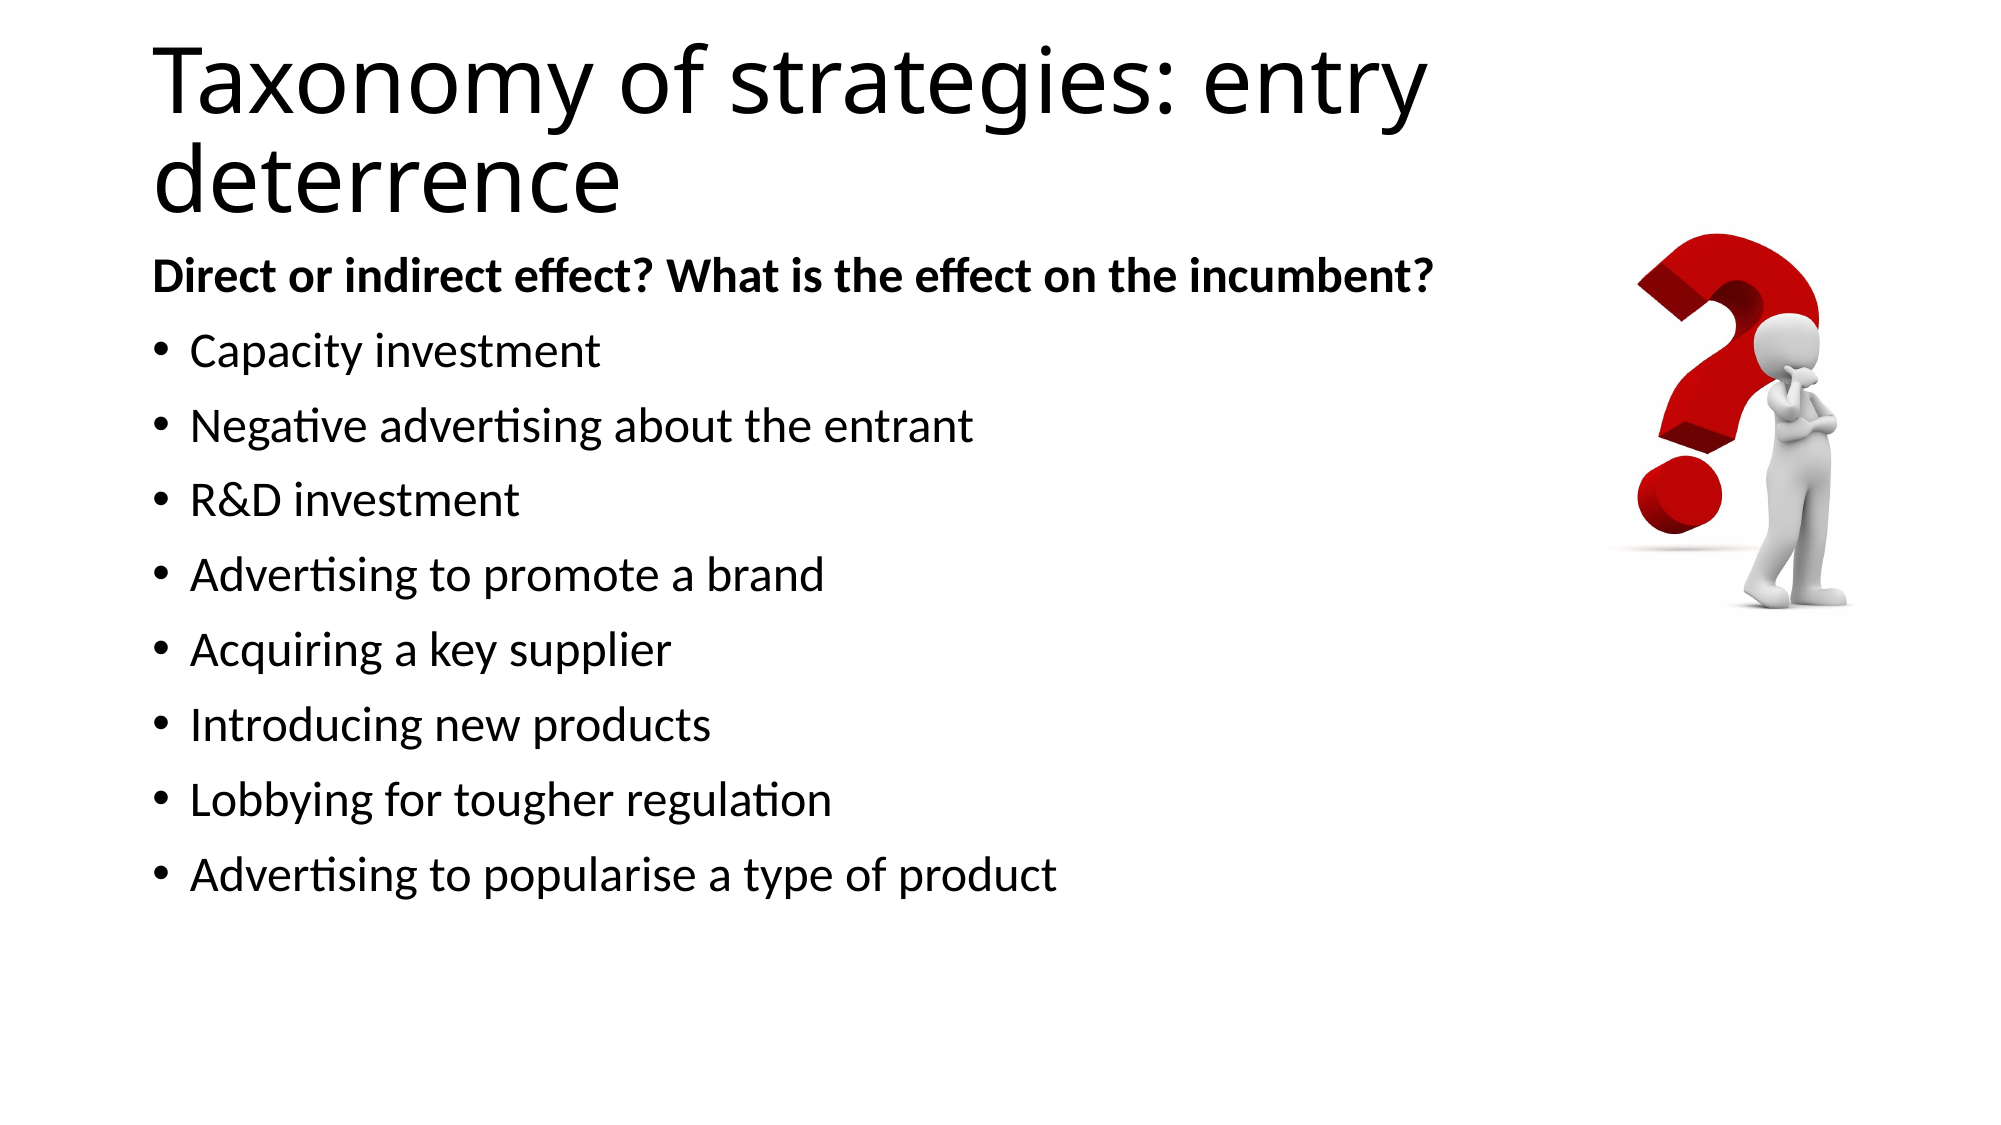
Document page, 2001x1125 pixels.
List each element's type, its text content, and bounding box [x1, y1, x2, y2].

title Taxonomy of strategies: entry deterrence [137, 24, 1863, 242]
picture [1524, 194, 2000, 671]
list Direct or indirect effect? What is the effect on the incumbent? Capacity investment Negative advertising about the entrant R&D investment Advertising to promote a brand Acquiring a key supplier Introducing new products Lobbying for tougher regulation Advertising to popularise a type of product [137, 242, 1966, 1075]
